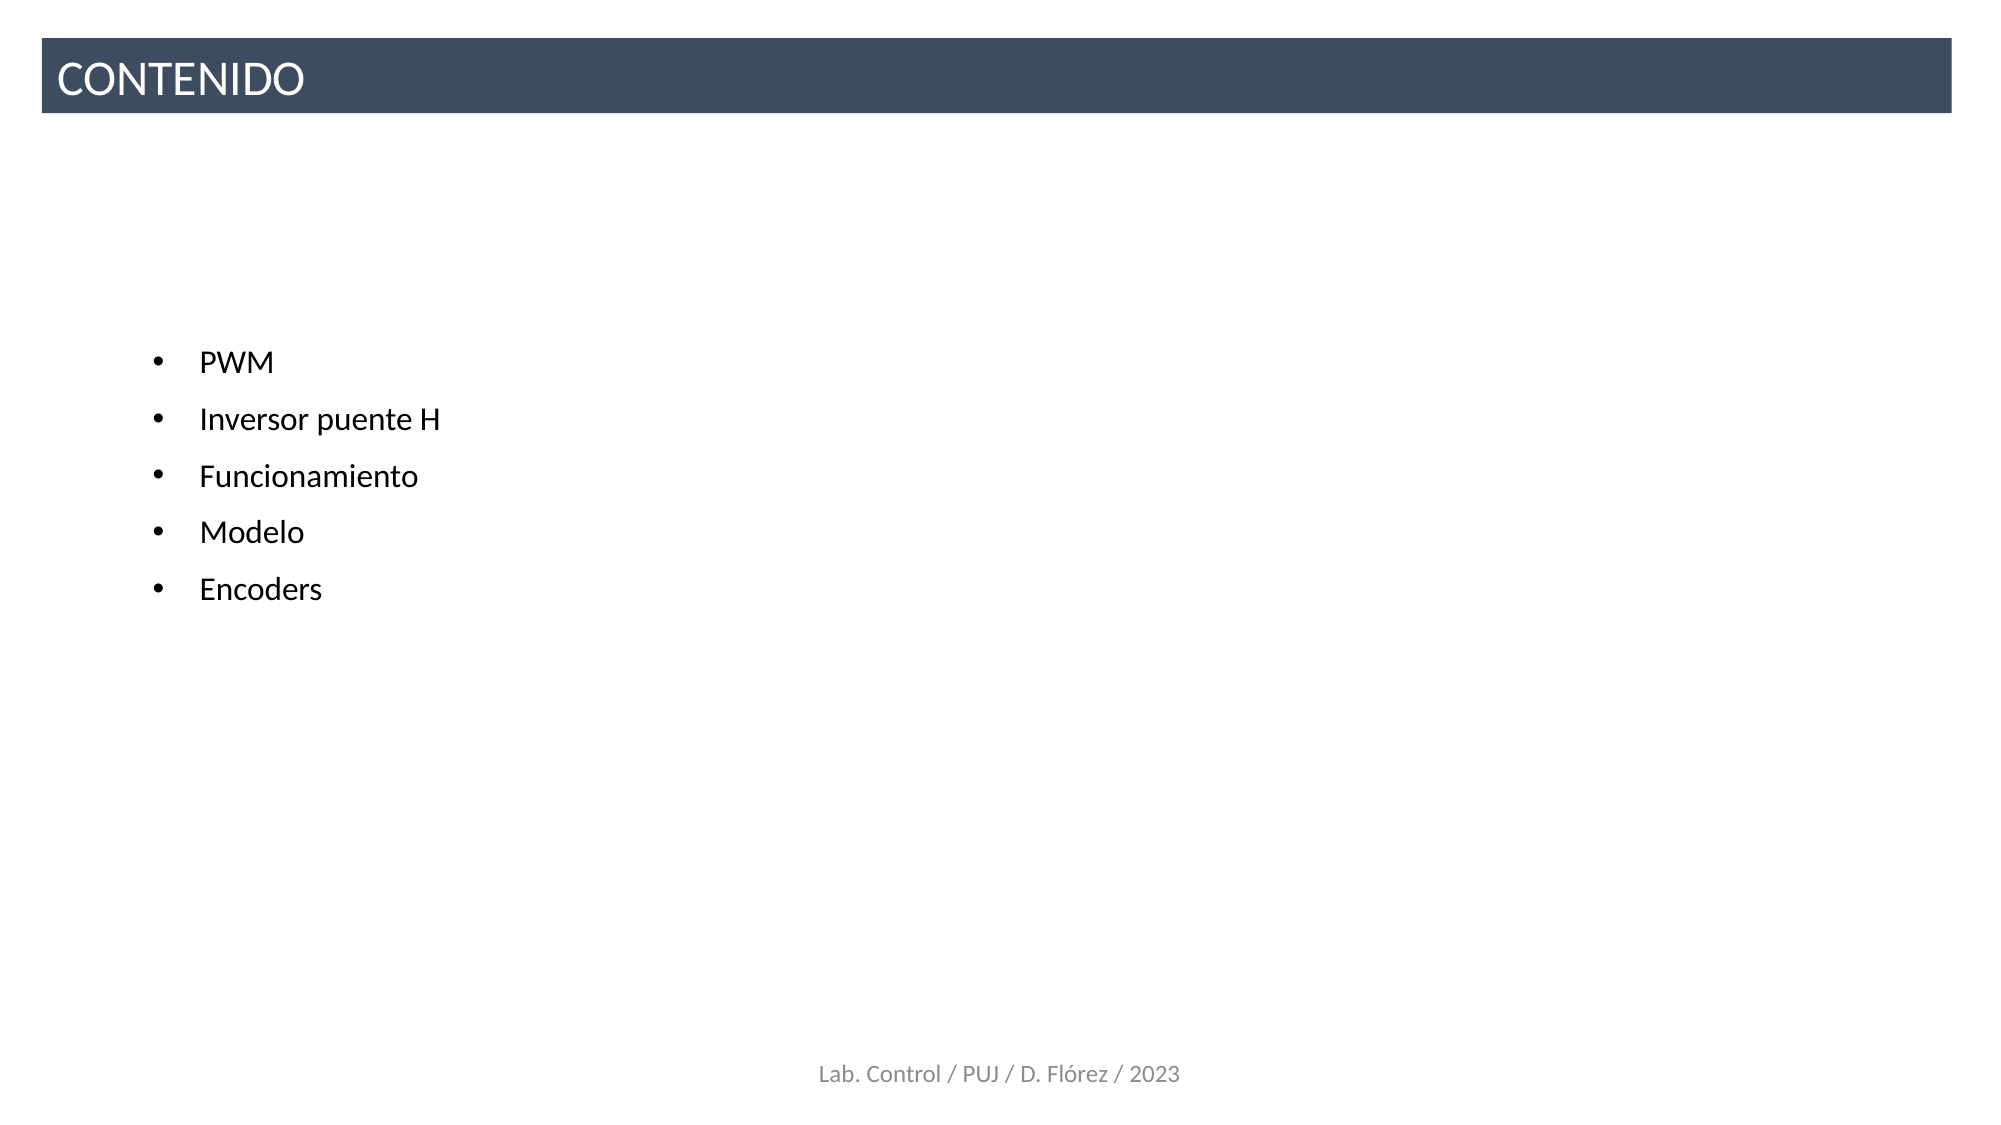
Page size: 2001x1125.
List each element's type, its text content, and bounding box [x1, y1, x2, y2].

footer Lab. Control / PUJ / D. Flórez / 2023 [662, 1042, 1338, 1103]
text_box CONTENIDO [41, 38, 1952, 114]
list PWM Inversor puente H Funcionamiento Modelo Encoders [137, 337, 783, 963]
